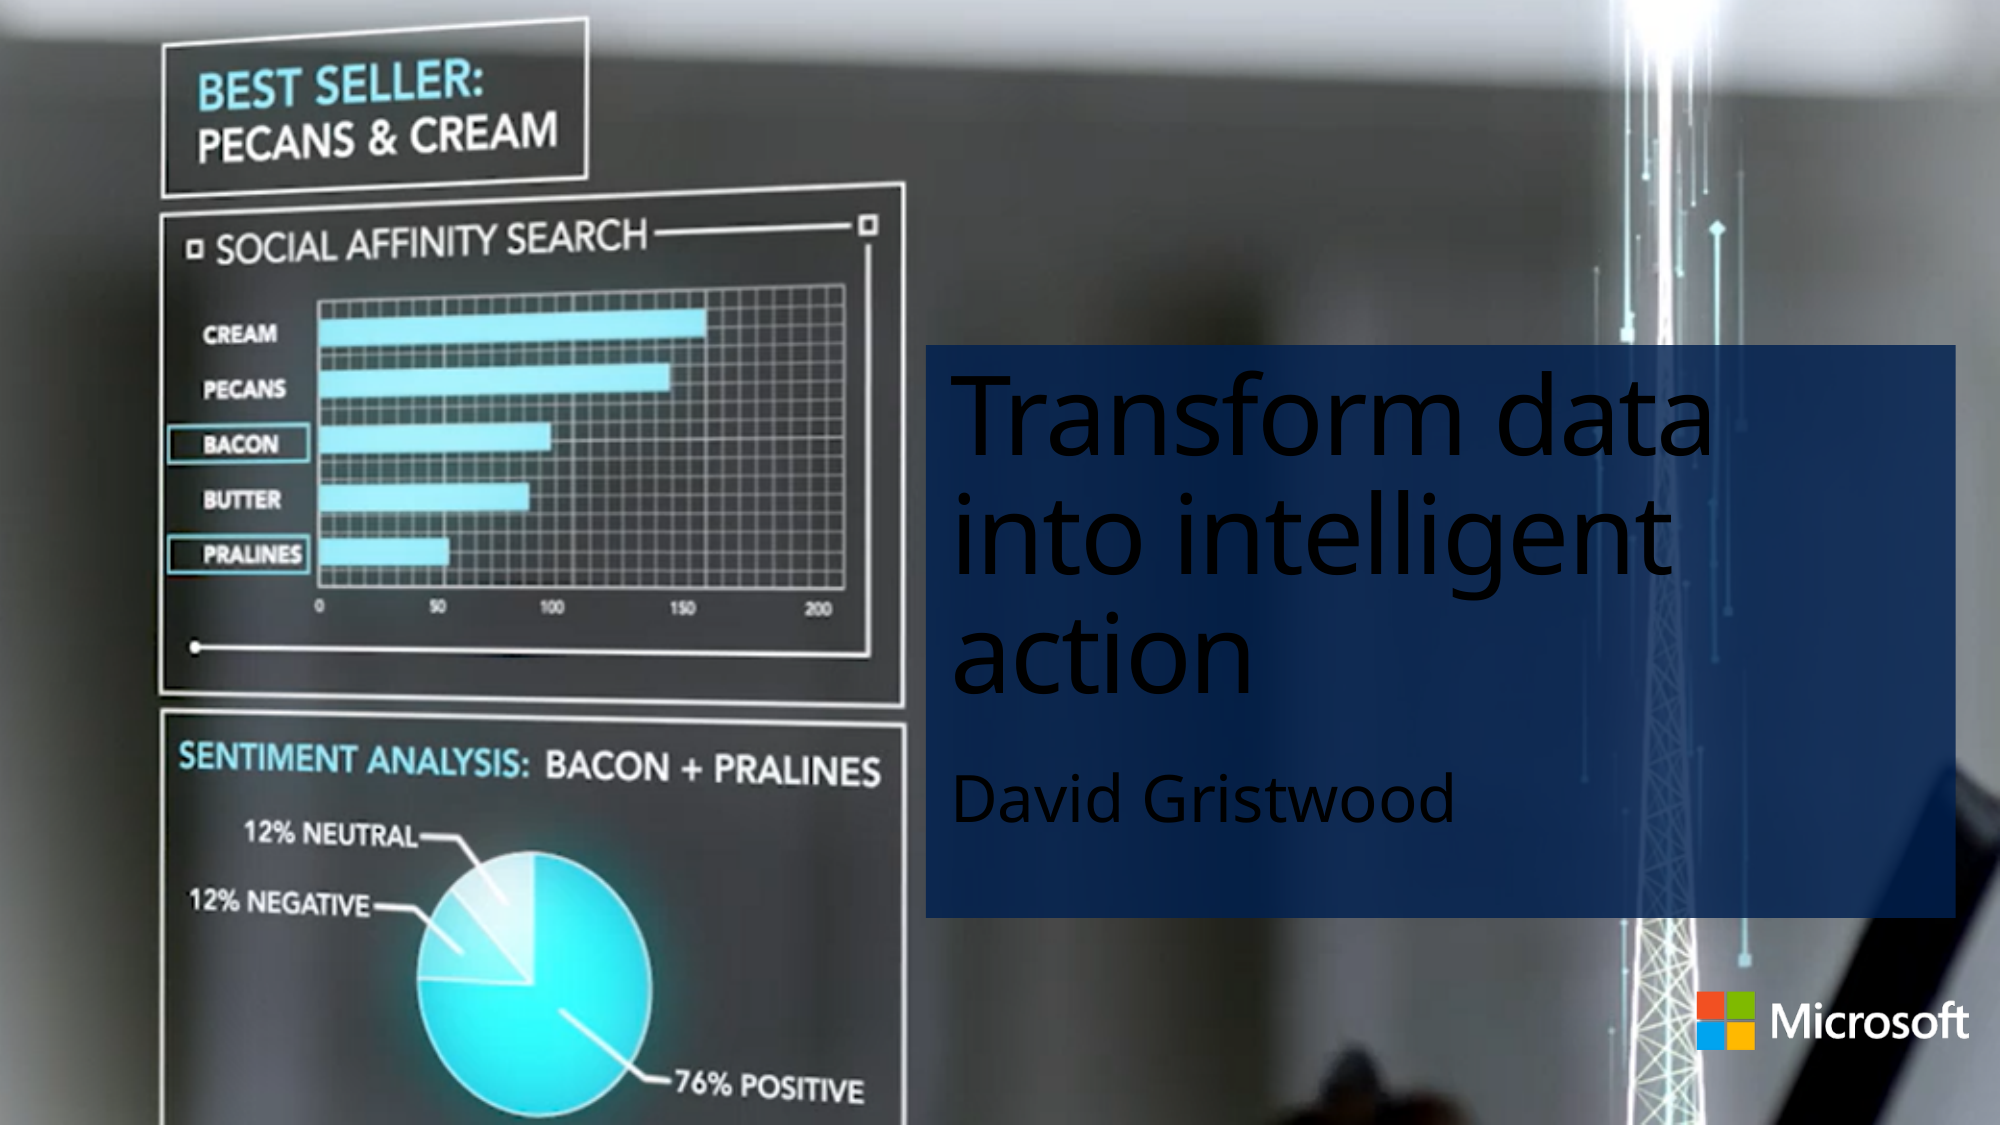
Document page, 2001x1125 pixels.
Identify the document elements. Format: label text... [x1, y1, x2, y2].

title Transform data into intelligent action [926, 345, 1956, 640]
picture [0, 0, 2000, 1125]
list David Gristwood [926, 747, 1956, 918]
